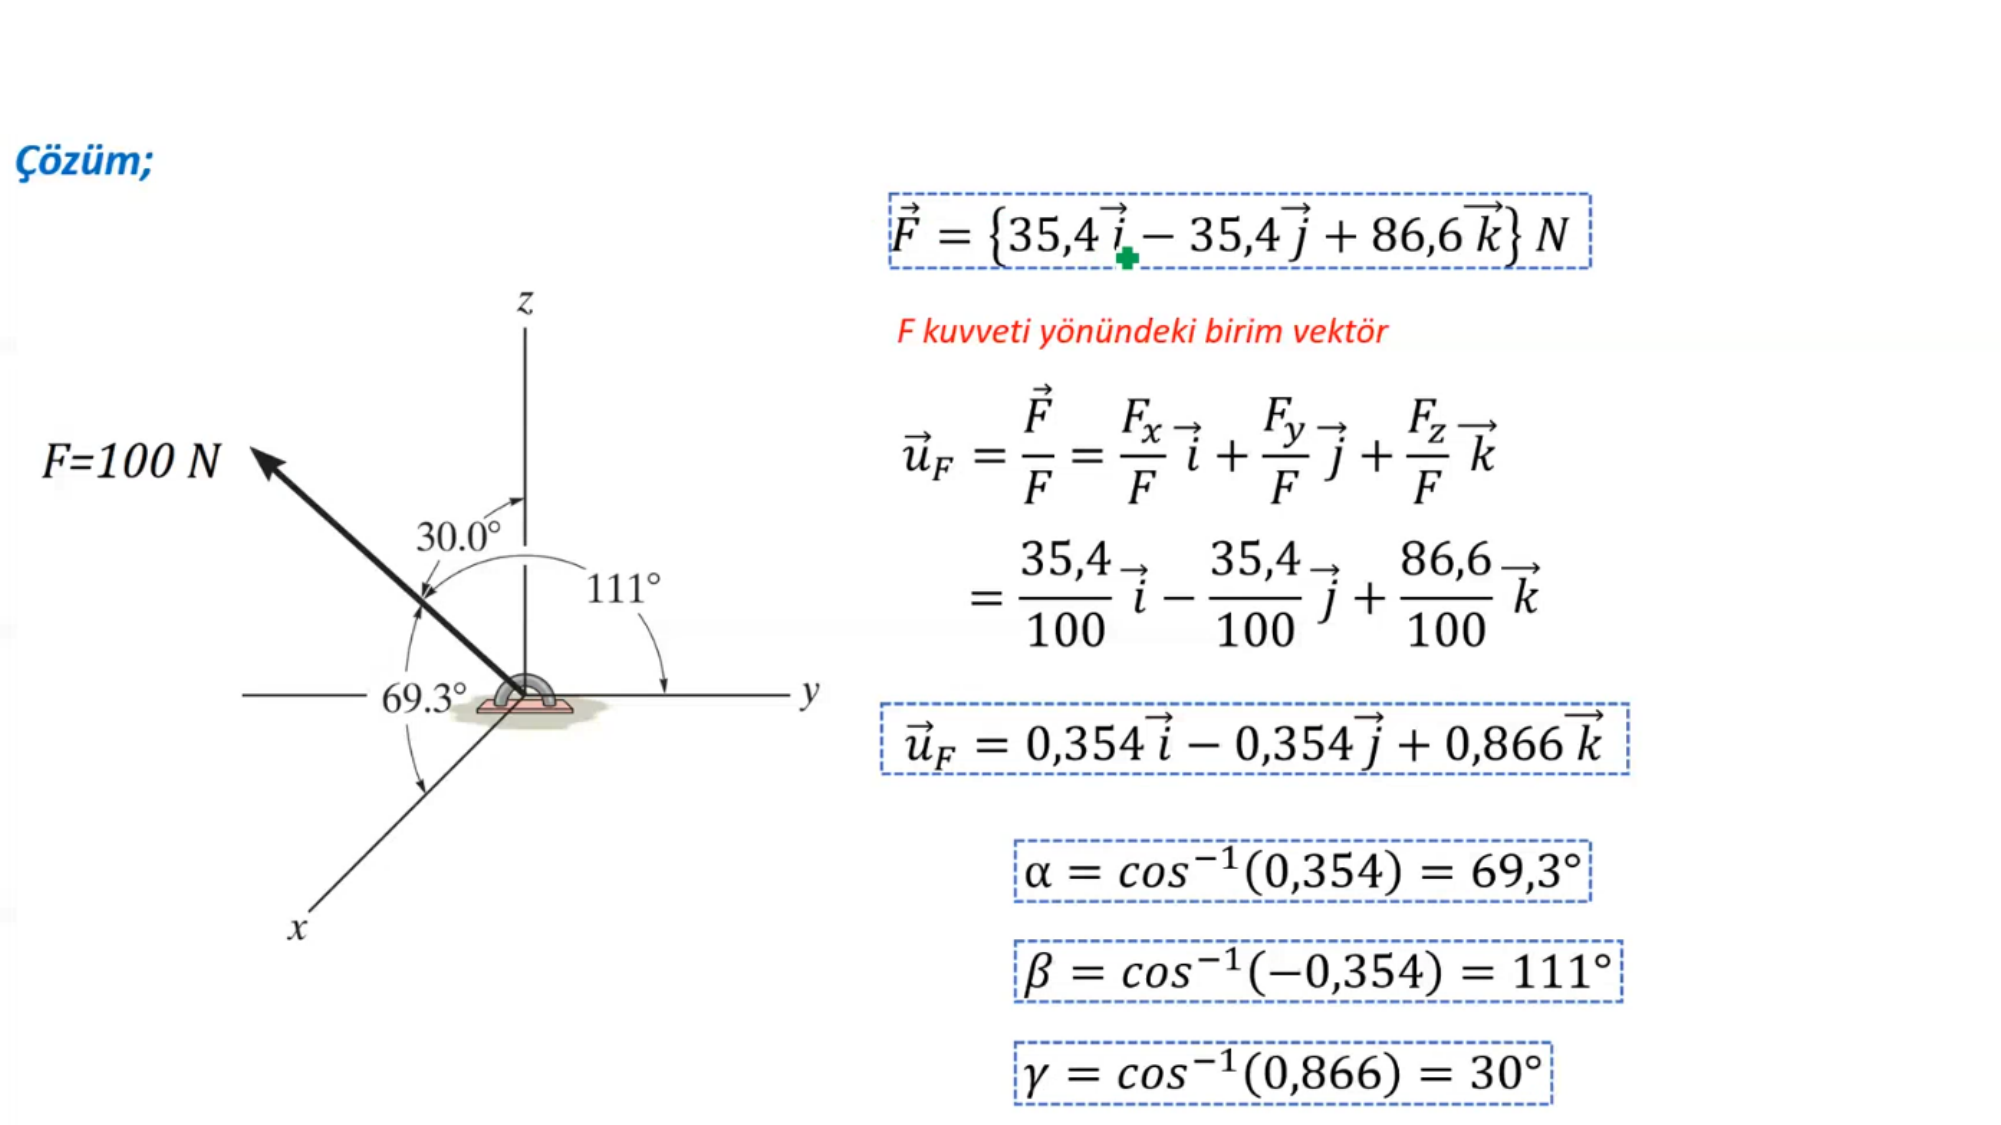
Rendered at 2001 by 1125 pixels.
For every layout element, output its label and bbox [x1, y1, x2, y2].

picture [0, 134, 2000, 1125]
